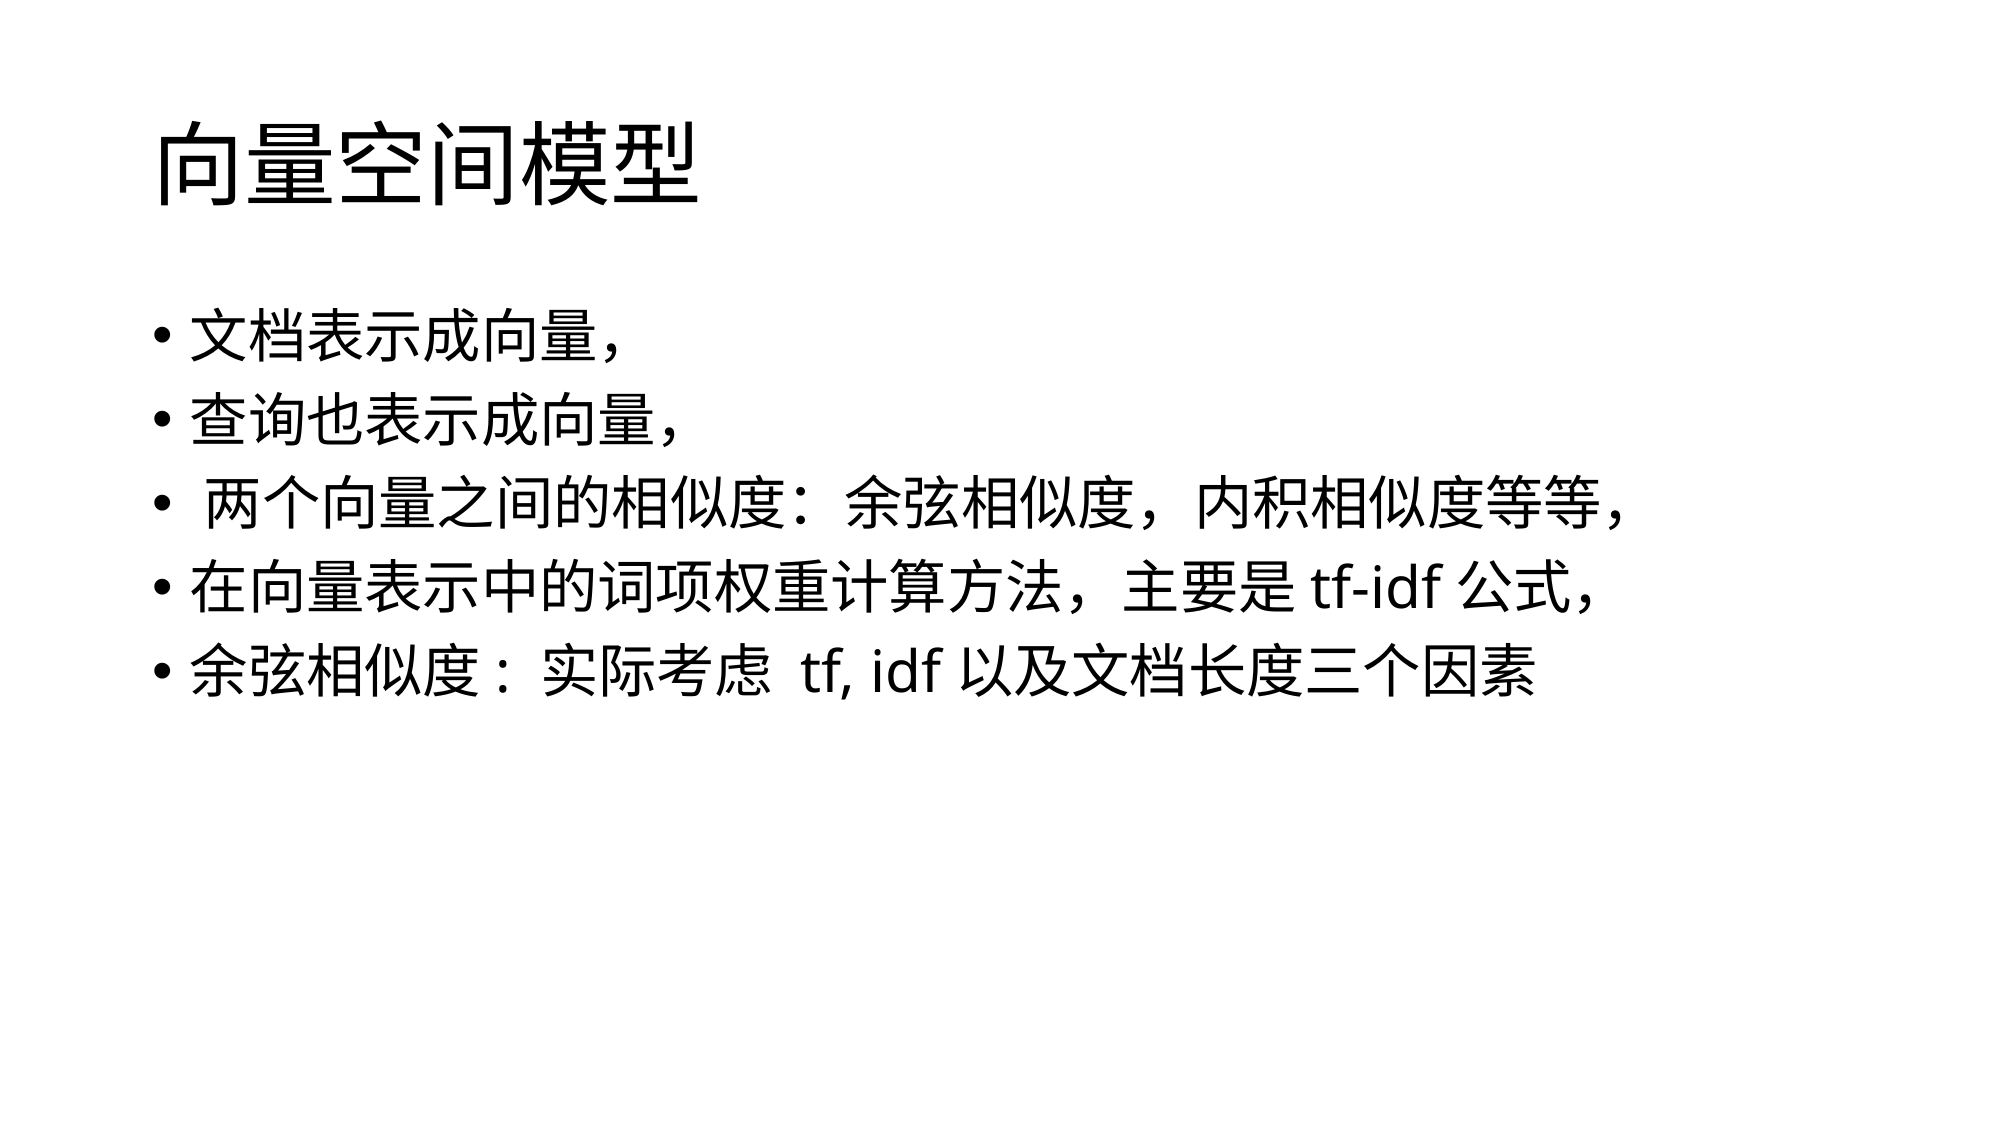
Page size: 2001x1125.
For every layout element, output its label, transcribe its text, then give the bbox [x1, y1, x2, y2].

list 文档表示成向量，‌‌ 查询也表示成向量， ‌‌两个向量之间的相似度：余弦相似度，‌‌内积相似度‌‌等等，‌‌ 在向量表示中的‌‌词项权重计算方法，‌‌主要是‌‌tf-idf公式，‌‌ 余弦相似度: 实际考虑 ‌‌tf,‌‌ idf‌‌以及文档长度三个因素‌ [137, 299, 1863, 1014]
title 向量空间模型 [137, 59, 1863, 278]
